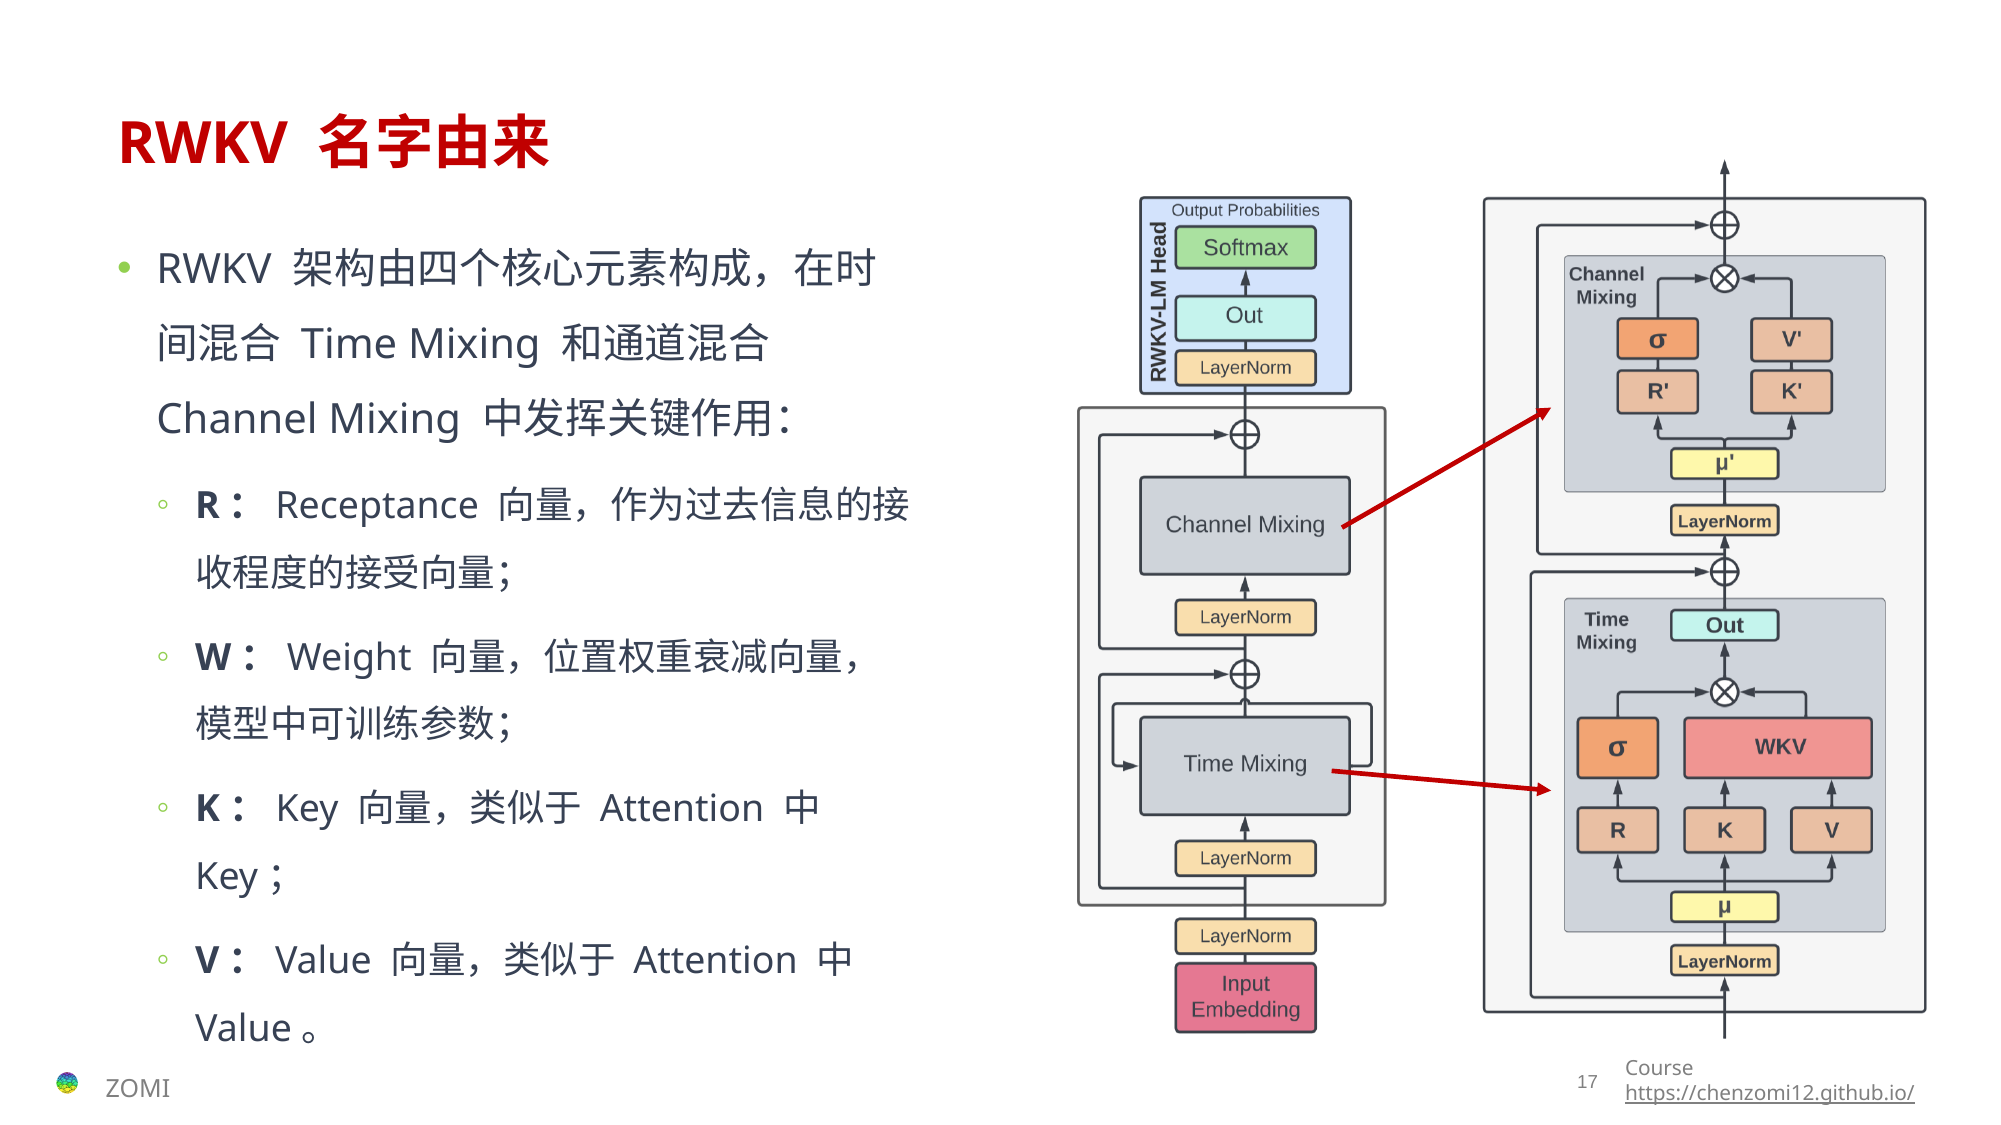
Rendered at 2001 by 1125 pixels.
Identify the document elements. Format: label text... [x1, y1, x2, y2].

title RWKV 名字由来 [102, 91, 1901, 189]
list RWKV 架构由四个核心元素构成，在时间混合 Time Mixing 和通道混合 Channel Mixing 中发挥关键作用： R：Receptance 向量，作为过去信息的接收程度的接受向量； W：Weight 向量，位置权重衰减向量，模型中可训练参数； K：Key 向量，类似于 Attention 中 Key； V：Value 向量，类似于 Attention 中 Value。 [102, 223, 929, 1043]
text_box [1043, 148, 1942, 1047]
picture [57, 1073, 77, 1093]
